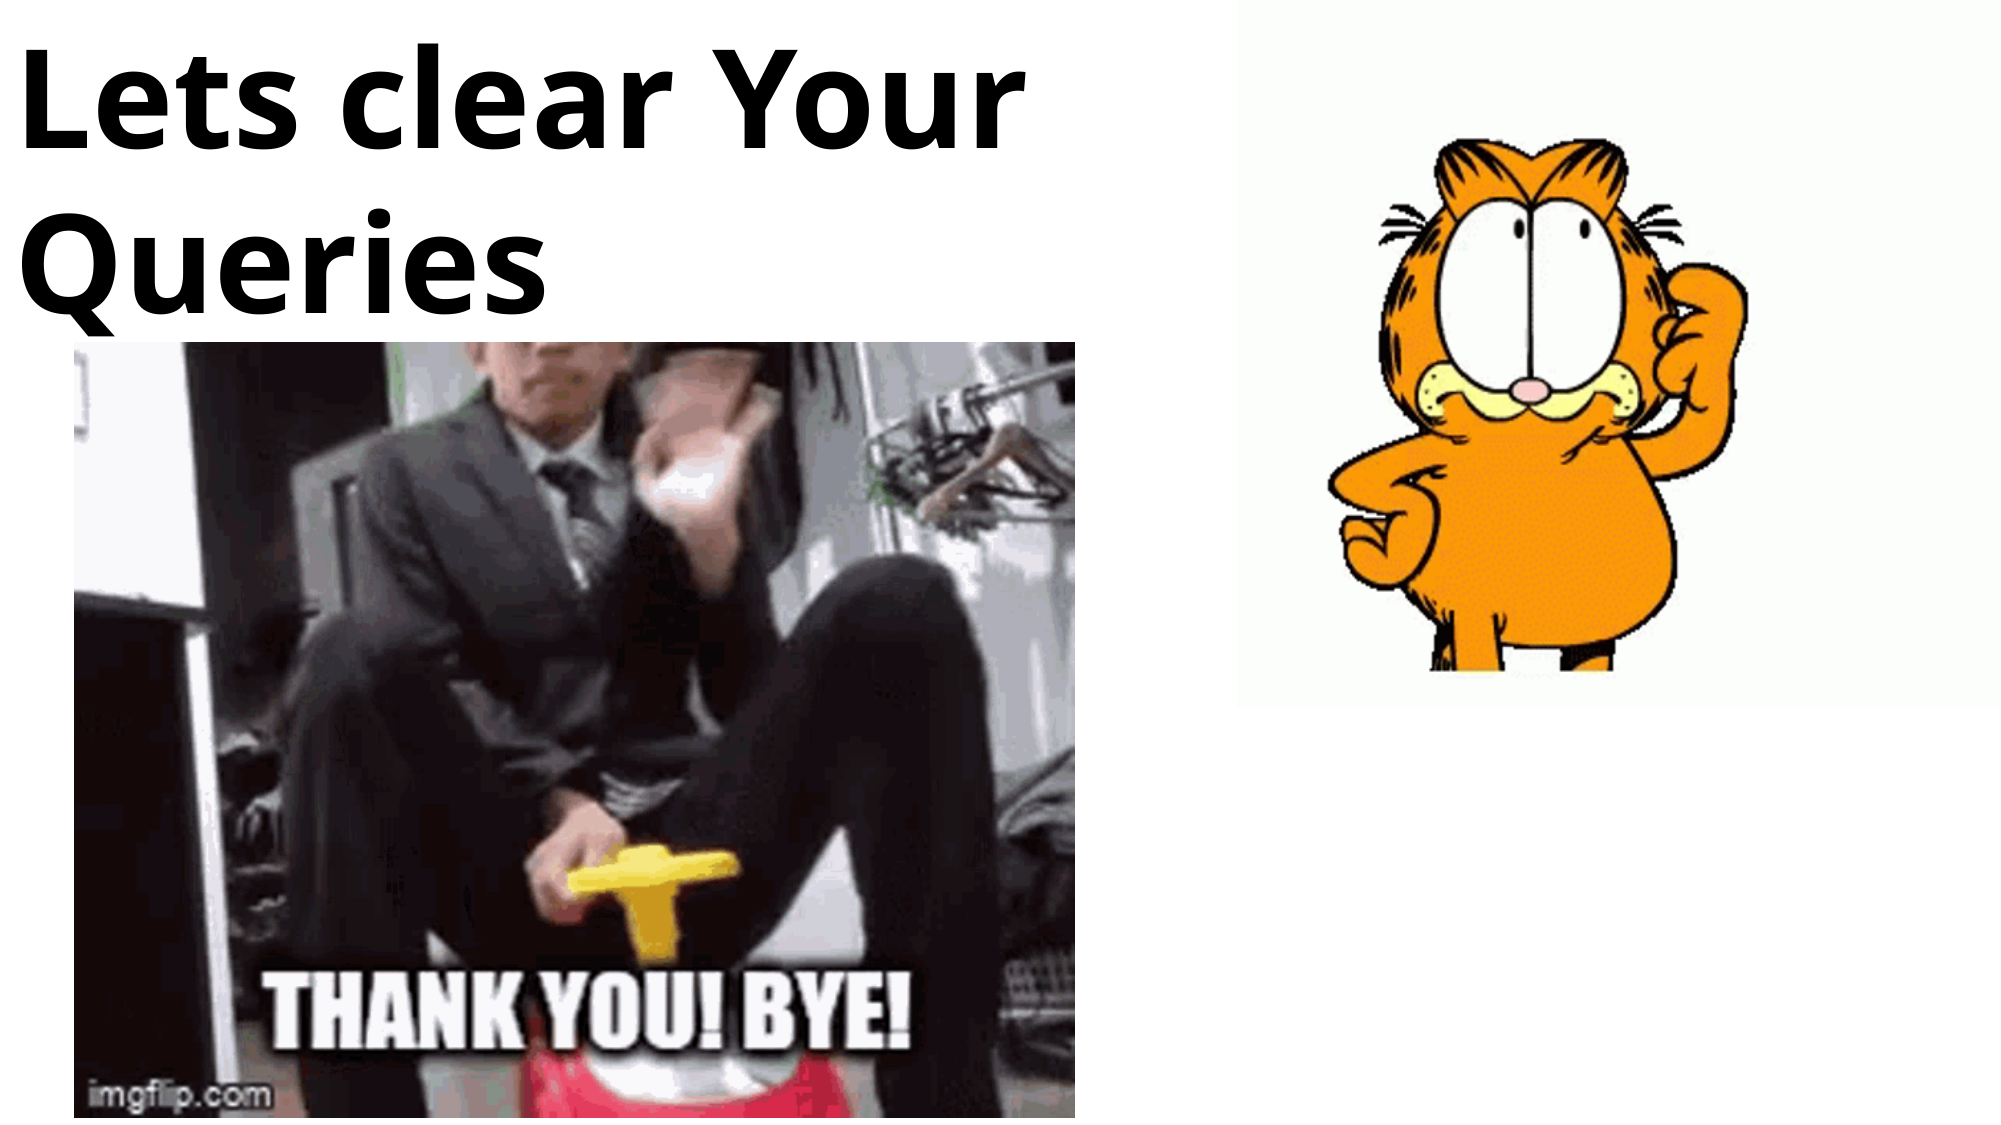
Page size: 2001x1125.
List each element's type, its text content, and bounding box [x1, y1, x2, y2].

text_box Lets clear Your Queries [0, 4, 1237, 349]
picture [1237, 0, 2000, 707]
picture [74, 342, 1075, 1118]
